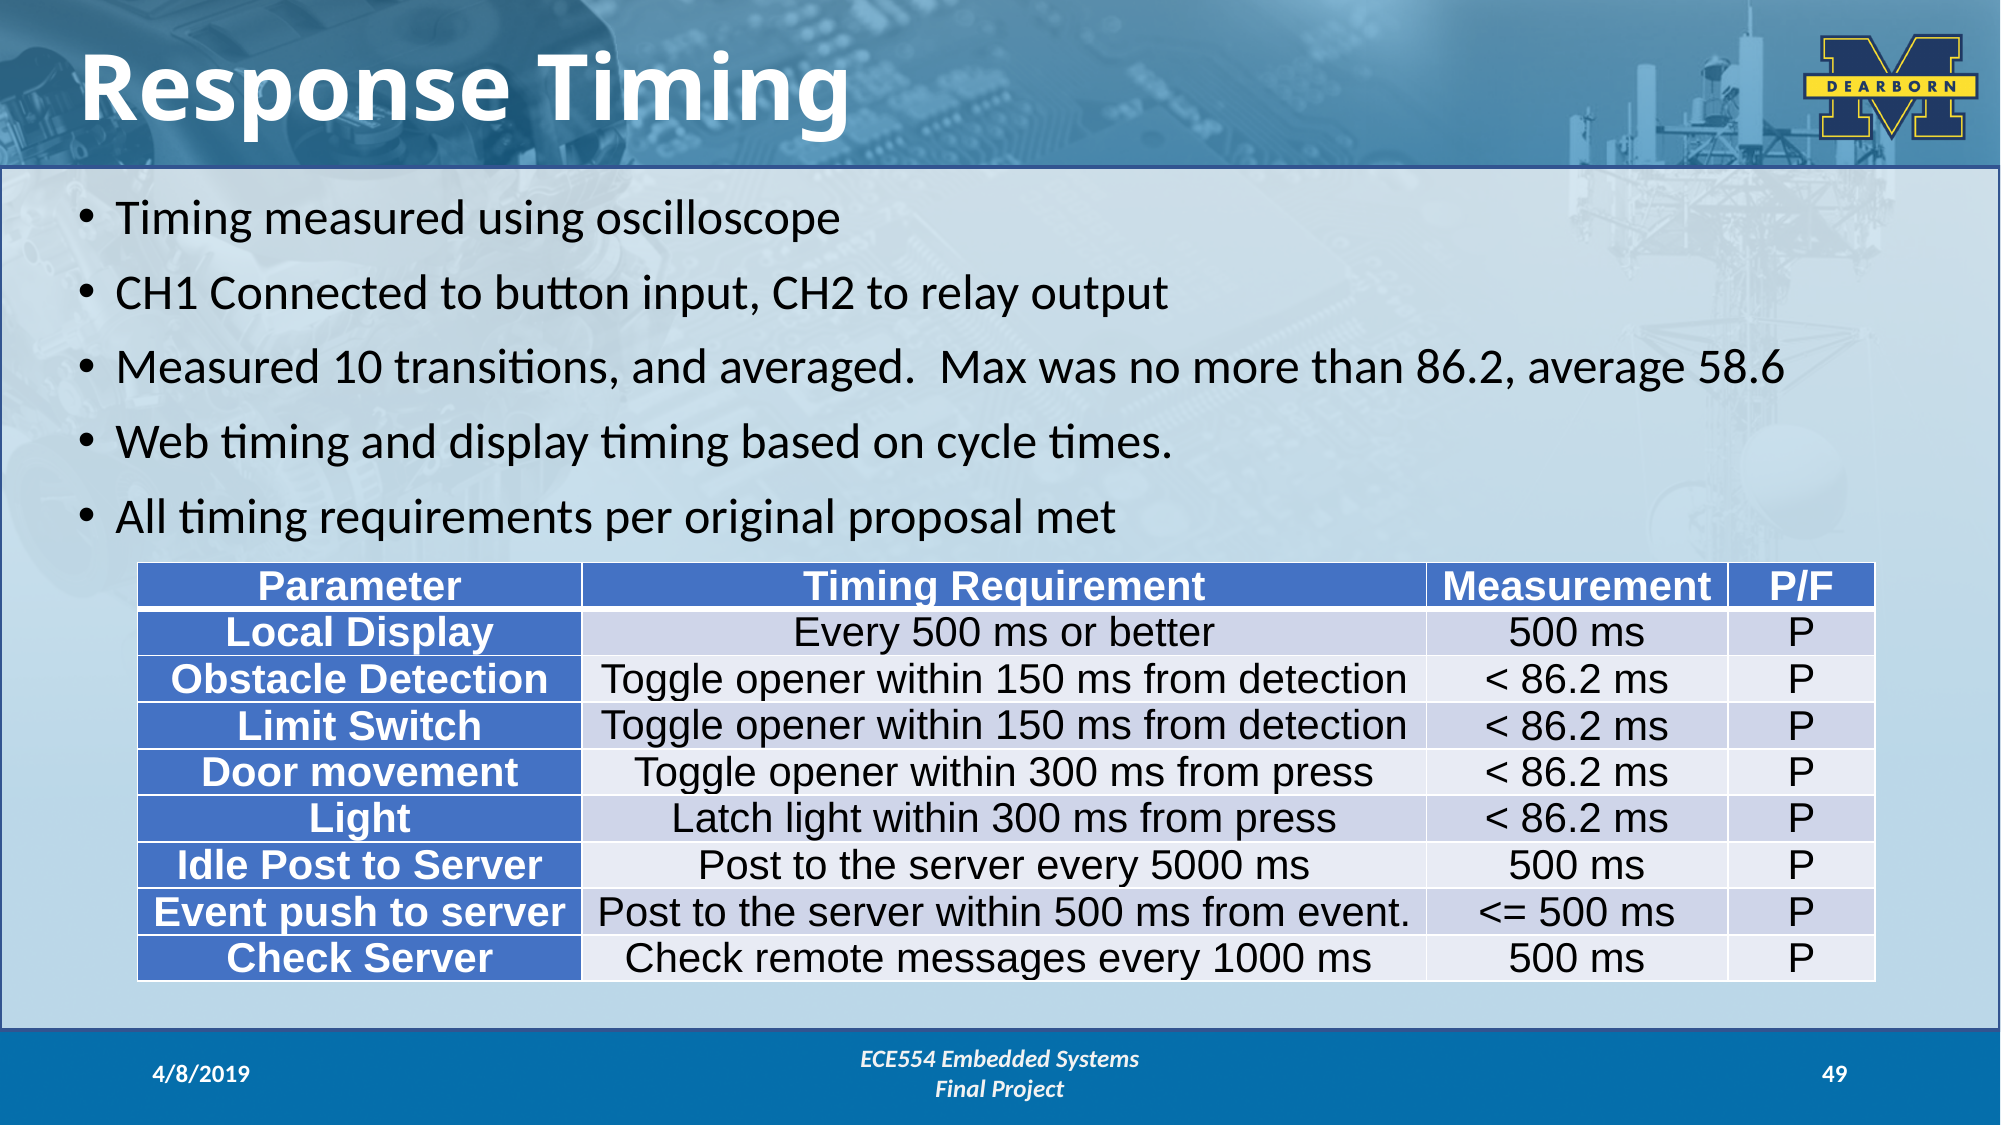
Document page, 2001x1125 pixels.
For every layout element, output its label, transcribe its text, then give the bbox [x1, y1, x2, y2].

table_cell Door movement [138, 750, 581, 794]
table_cell Idle Post to Server [138, 843, 581, 887]
table_cell P [1729, 656, 1874, 701]
table_cell P [1729, 796, 1874, 841]
table_cell Post to the server within 500 ms from event. [583, 889, 1426, 934]
table_cell Latch light within 300 ms from press [583, 796, 1426, 841]
table_cell P [1729, 612, 1874, 655]
table_cell Local Display [138, 612, 581, 655]
picture [0, 0, 2001, 165]
text_box Timing measured using oscilloscope CH1 Connected to button input, CH2 to relay output Measured 10 transitions, and averaged. Max was no more than 86.2, average 58.6 Web timing and display timing based on cycle times. All timing requirements per original proposal met [63, 183, 1920, 1013]
table_cell 500 ms [1427, 612, 1727, 655]
table_cell Check remote messages every 1000 ms [583, 936, 1426, 980]
table_cell < 86.2 ms [1427, 750, 1727, 794]
table_header Parameter [138, 563, 581, 606]
table_cell P [1729, 889, 1874, 934]
table_cell Post to the server every 5000 ms [583, 843, 1426, 887]
text_box 49 [1412, 1042, 1863, 1103]
table_cell 500 ms [1427, 936, 1727, 980]
text_box ECE554 Embedded Systems Final Project [662, 1042, 1338, 1103]
table_cell 500 ms [1427, 843, 1727, 887]
table_cell Toggle opener within 150 ms from detection [583, 703, 1426, 748]
table_header P/F [1729, 563, 1874, 606]
table_header Timing Requirement [583, 563, 1426, 606]
table_cell P [1729, 936, 1874, 980]
table_header Measurement [1427, 563, 1727, 606]
table_cell < 86.2 ms [1427, 703, 1727, 748]
table_cell P [1729, 703, 1874, 748]
table_cell P [1729, 750, 1874, 794]
table_cell Event push to server [138, 889, 581, 934]
table_cell P [1729, 843, 1874, 887]
table_cell Toggle opener within 150 ms from detection [583, 656, 1426, 701]
table_cell Obstacle Detection [138, 656, 581, 701]
table_cell < 86.2 ms [1427, 796, 1727, 841]
table_cell Check Server [138, 936, 581, 980]
table_cell Every 500 ms or better [583, 612, 1426, 655]
table_cell Toggle opener within 300 ms from press [583, 750, 1426, 794]
table_cell <= 500 ms [1427, 889, 1727, 934]
table_cell Limit Switch [138, 703, 581, 748]
table_cell Light [138, 796, 581, 841]
table_cell < 86.2 ms [1427, 656, 1727, 701]
text_box 4/8/2019 [137, 1042, 588, 1103]
picture [0, 1032, 2001, 1125]
text_box Response Timing [63, 14, 1863, 167]
